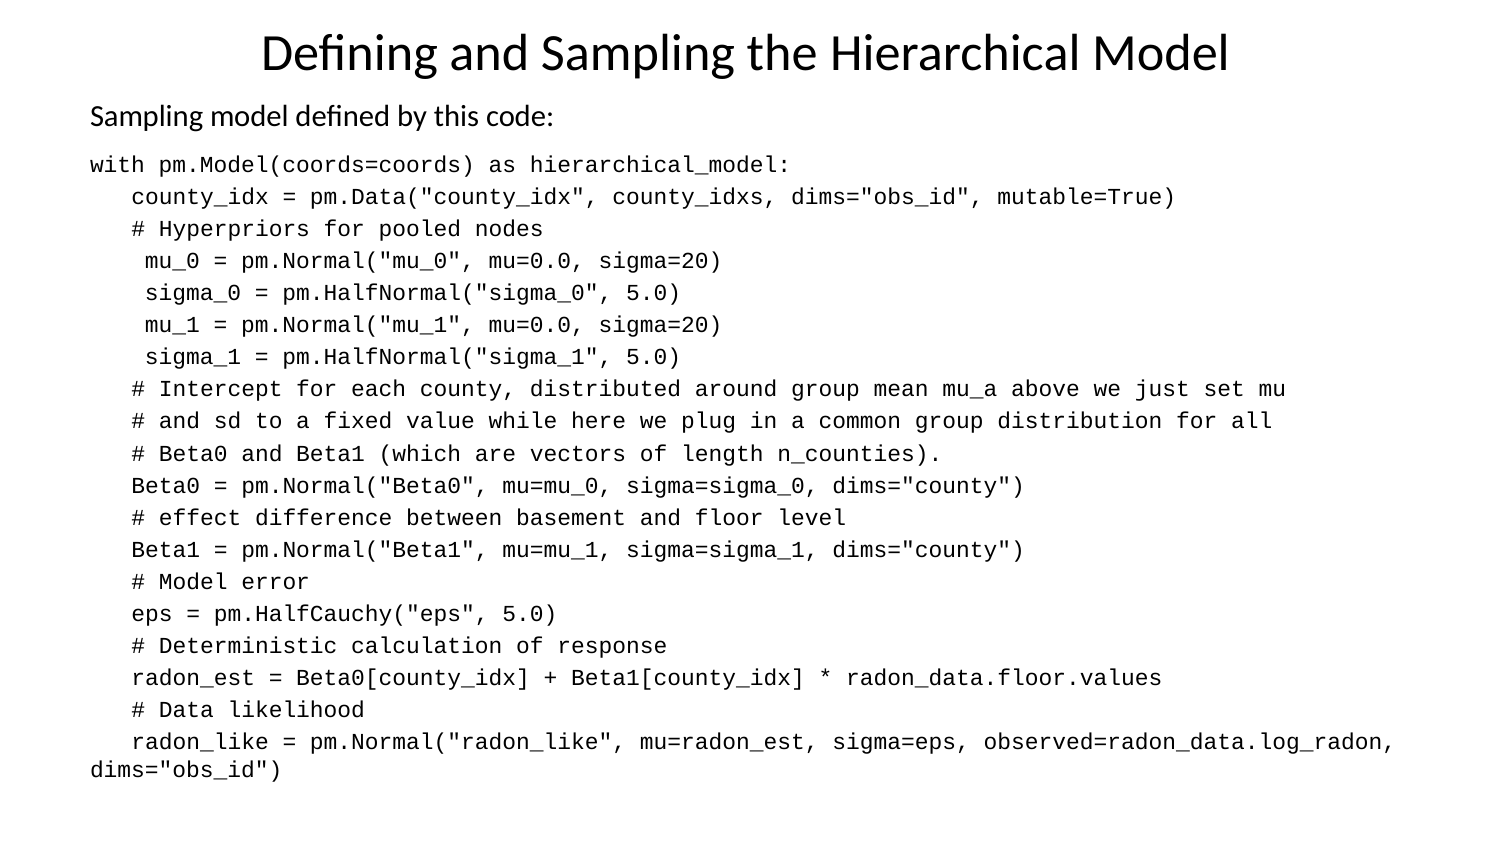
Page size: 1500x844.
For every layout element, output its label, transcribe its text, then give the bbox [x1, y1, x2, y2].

title Defining and Sampling the Hierarchical Model [70, 10, 1421, 89]
list Sampling model defined by this code: with pm.Model(coords=coords) as hierarchical_model: county_idx = pm.Data("county_idx", county_idxs, dims="obs_id", mutable=True) # Hyperpriors for pooled nodes mu_0 = pm.Normal("mu_0", mu=0.0, sigma=20) sigma_0 = pm.HalfNormal("sigma_0", 5.0) mu_1 = pm.Normal("mu_1", mu=0.0, sigma=20) sigma_1 = pm.HalfNormal("sigma_1", 5.0) # Intercept for each county, distributed around group mean mu_a above we just set mu # and sd to a fixed value while here we plug in a common group distribution for all # Beta0 and Beta1 (which are vectors of length n_counties). Beta0 = pm.Normal("Beta0", mu=mu_0, sigma=sigma_0, dims="county") # effect difference between basement and floor level Beta1 = pm.Normal("Beta1", mu=mu_1, sigma=sigma_1, dims="county") # Model error eps = pm.HalfCauchy("eps", 5.0) # Deterministic calculation of response radon_est = Beta0[county_idx] + Beta1[county_idx] * radon_data.floor.values # Data likelihood radon_like = pm.Normal("radon_like", mu=radon_est, sigma=eps, observed=radon_data.log_radon, dims="obs_id") [75, 88, 1454, 812]
